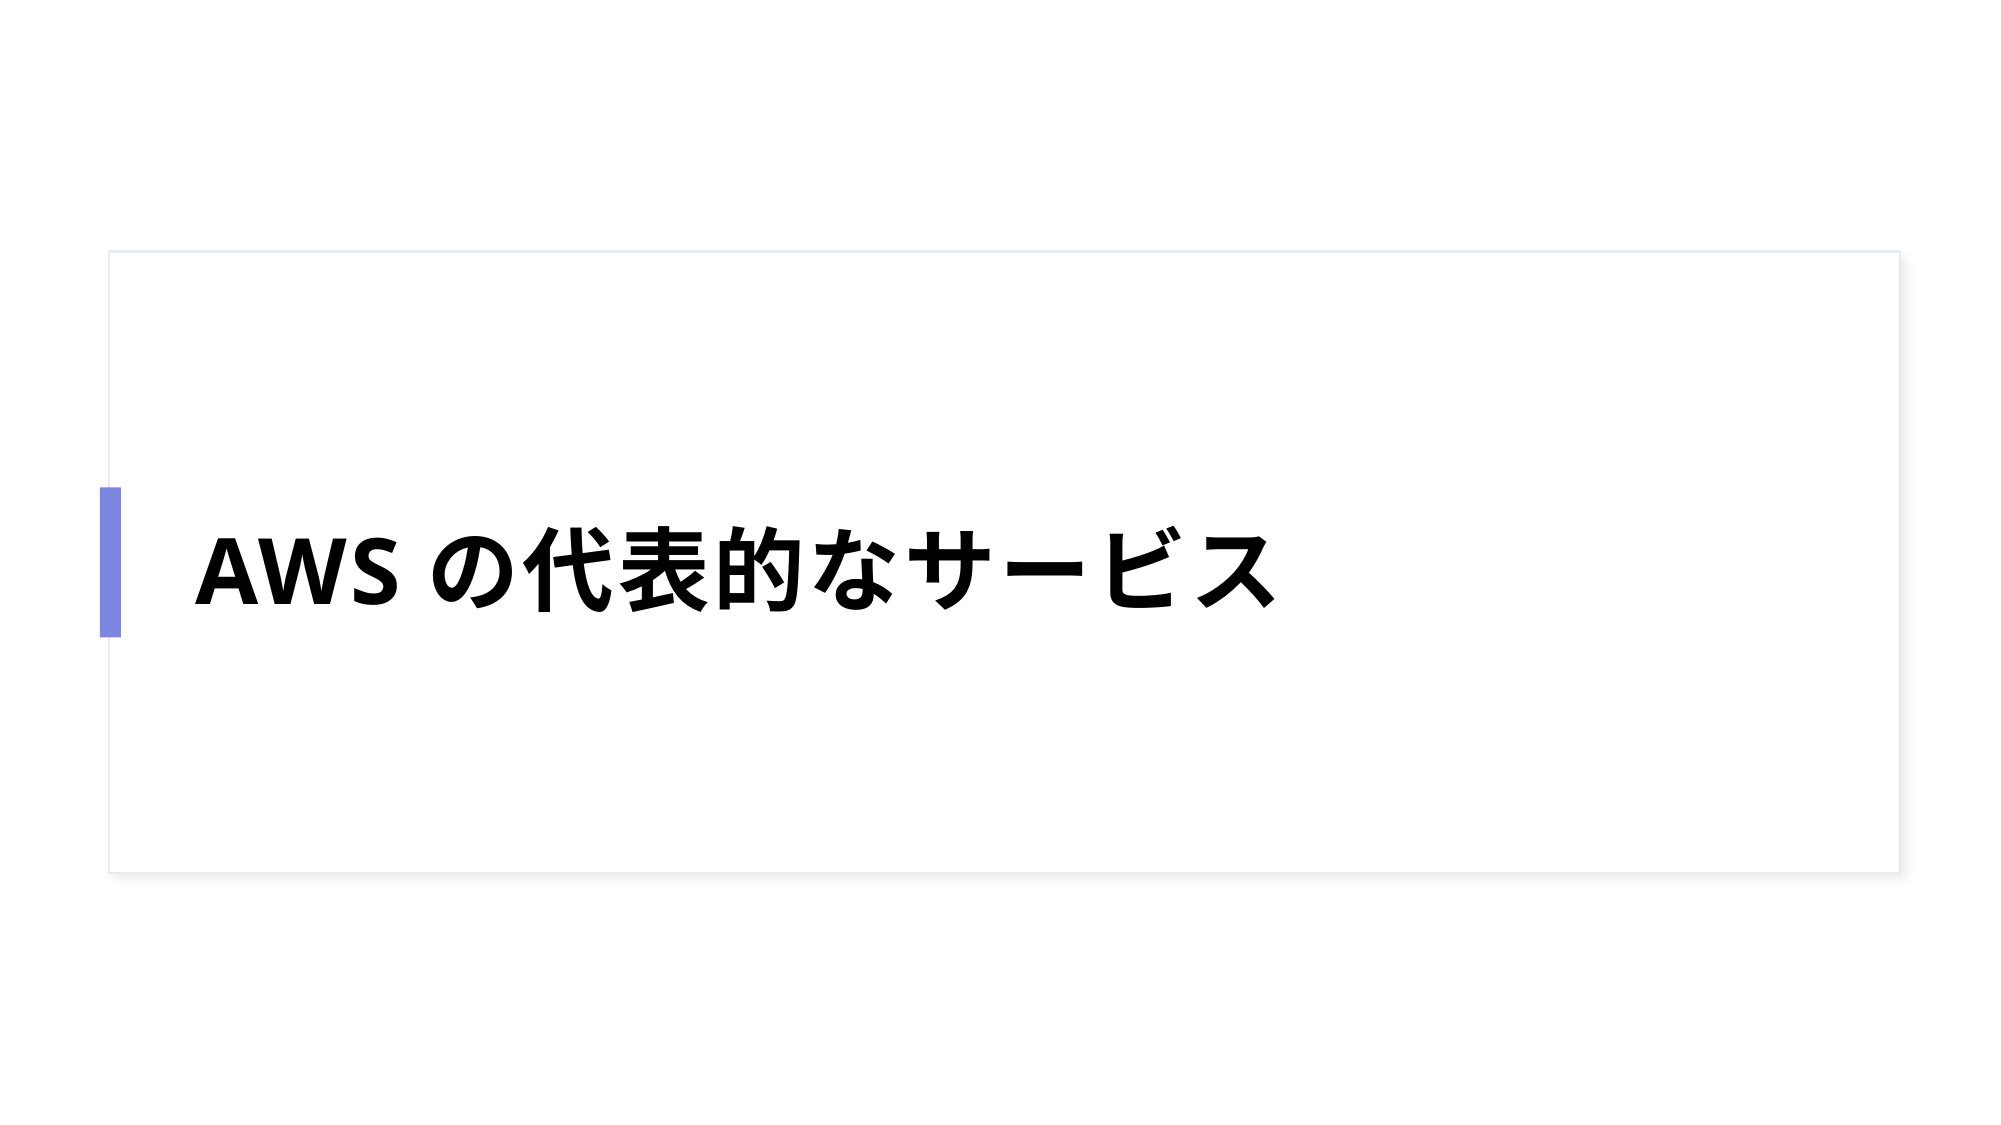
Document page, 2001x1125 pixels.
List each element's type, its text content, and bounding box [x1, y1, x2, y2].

title AWSの代表的なサービス [176, 318, 1847, 809]
